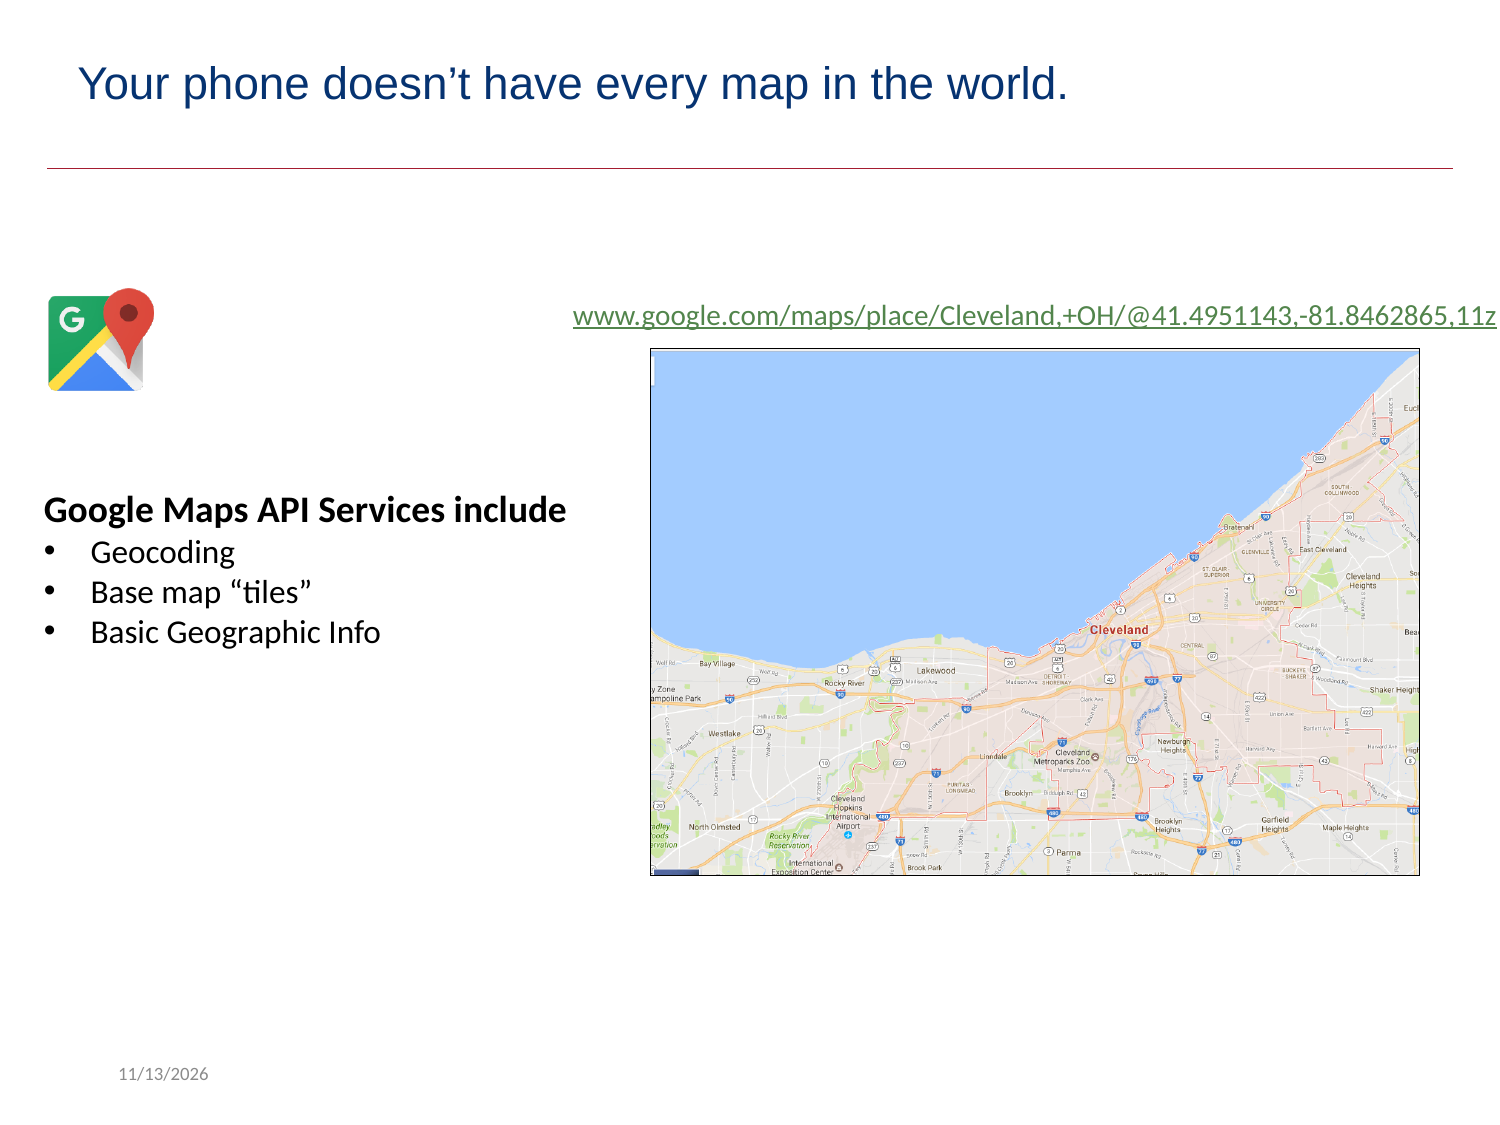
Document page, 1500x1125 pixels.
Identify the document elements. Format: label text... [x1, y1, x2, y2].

text_box www.google.com/maps/place/Cleveland,+OH/@41.4951143,-81.8462865,11z [558, 288, 1500, 339]
title Your phone doesn’t have every map in the world. [62, 45, 1425, 125]
picture [37, 288, 154, 405]
text_box Google Maps API Services include Geocoding Base map “tiles” Basic Geographic Info [29, 477, 638, 703]
picture [650, 347, 1420, 876]
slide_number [103, 1042, 441, 1103]
